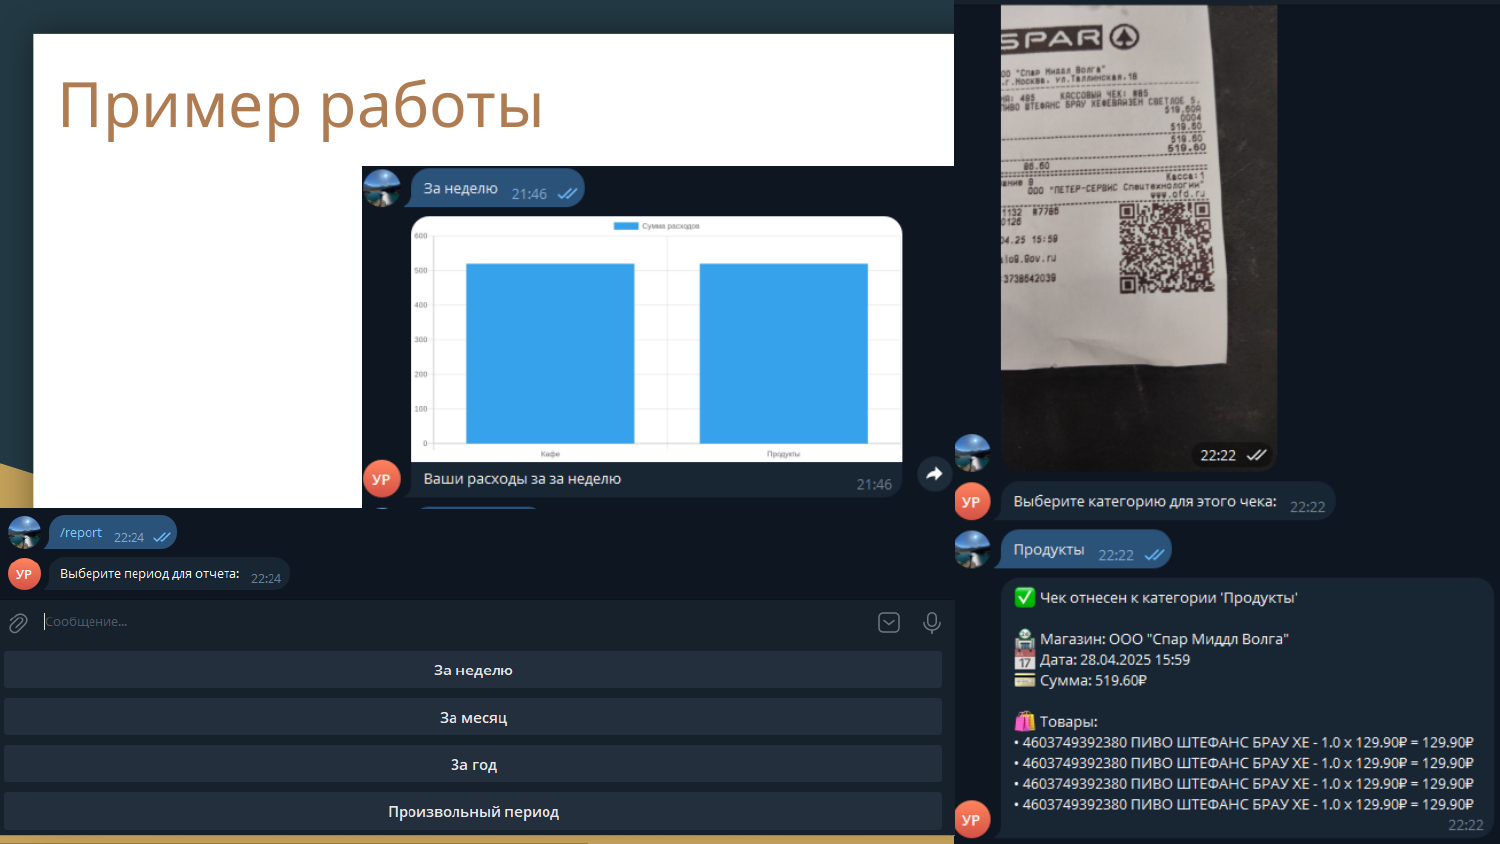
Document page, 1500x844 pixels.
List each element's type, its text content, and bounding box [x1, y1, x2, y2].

picture [0, 0, 1500, 844]
title Пример работы [42, 45, 948, 202]
